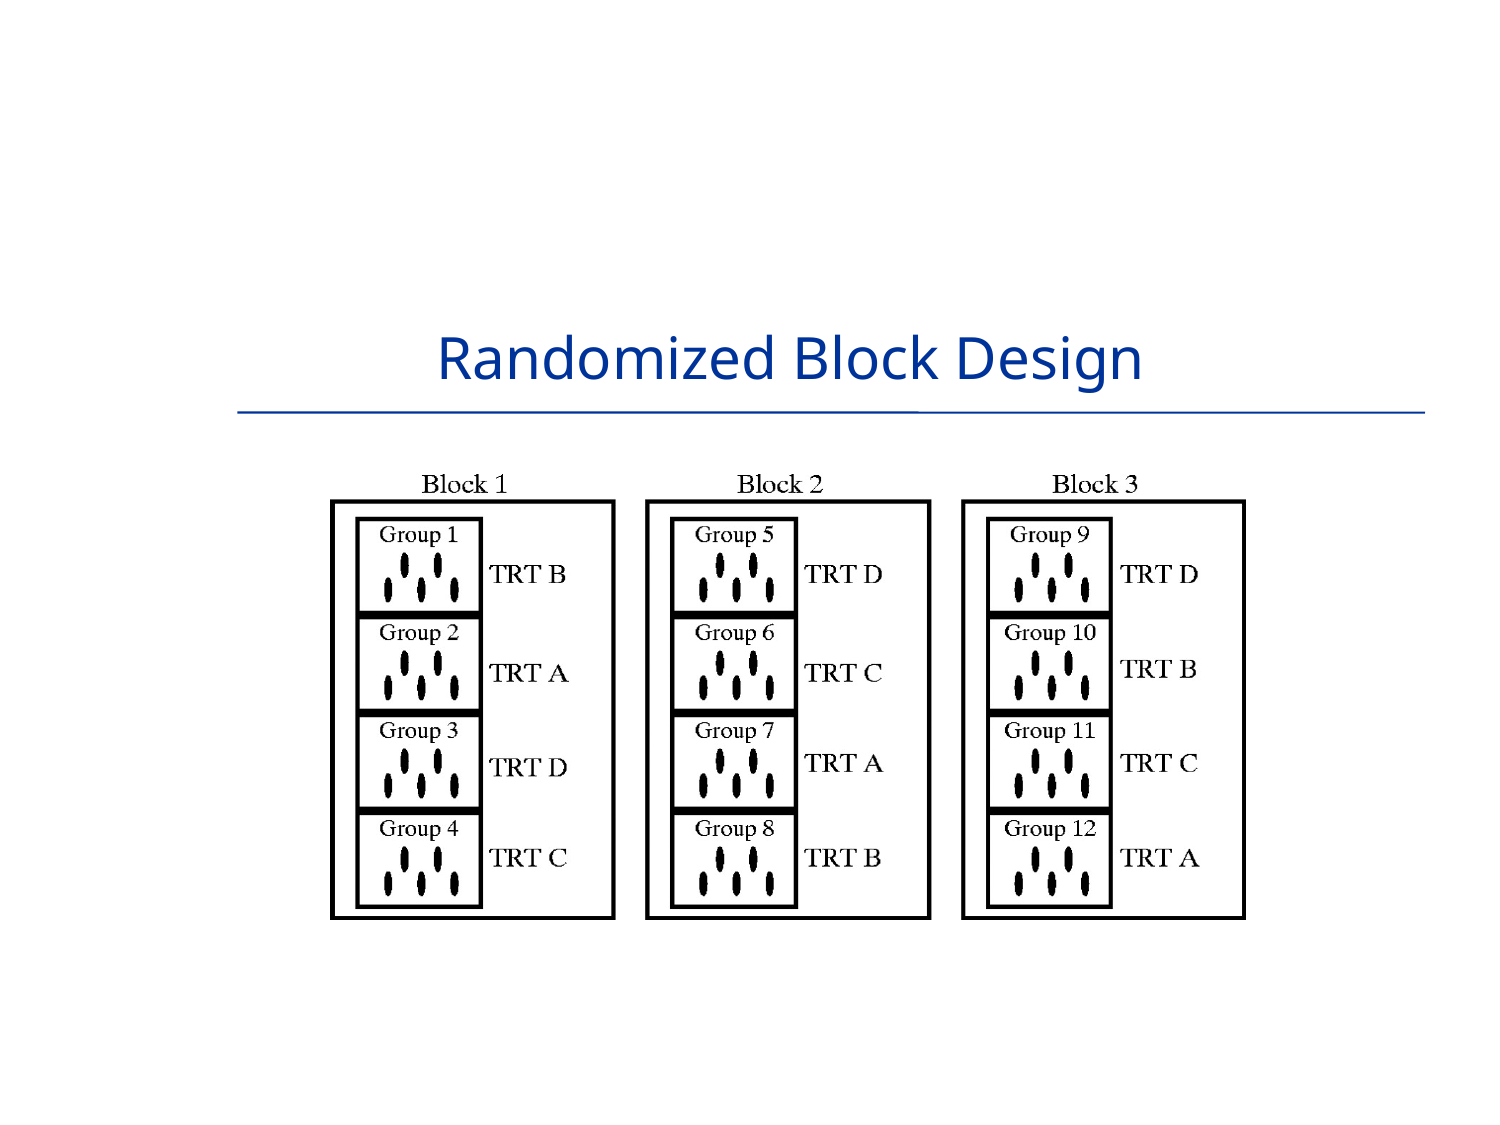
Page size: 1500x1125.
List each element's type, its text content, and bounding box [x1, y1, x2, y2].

picture [329, 474, 1247, 921]
title Randomized Block Design [196, 243, 1385, 399]
